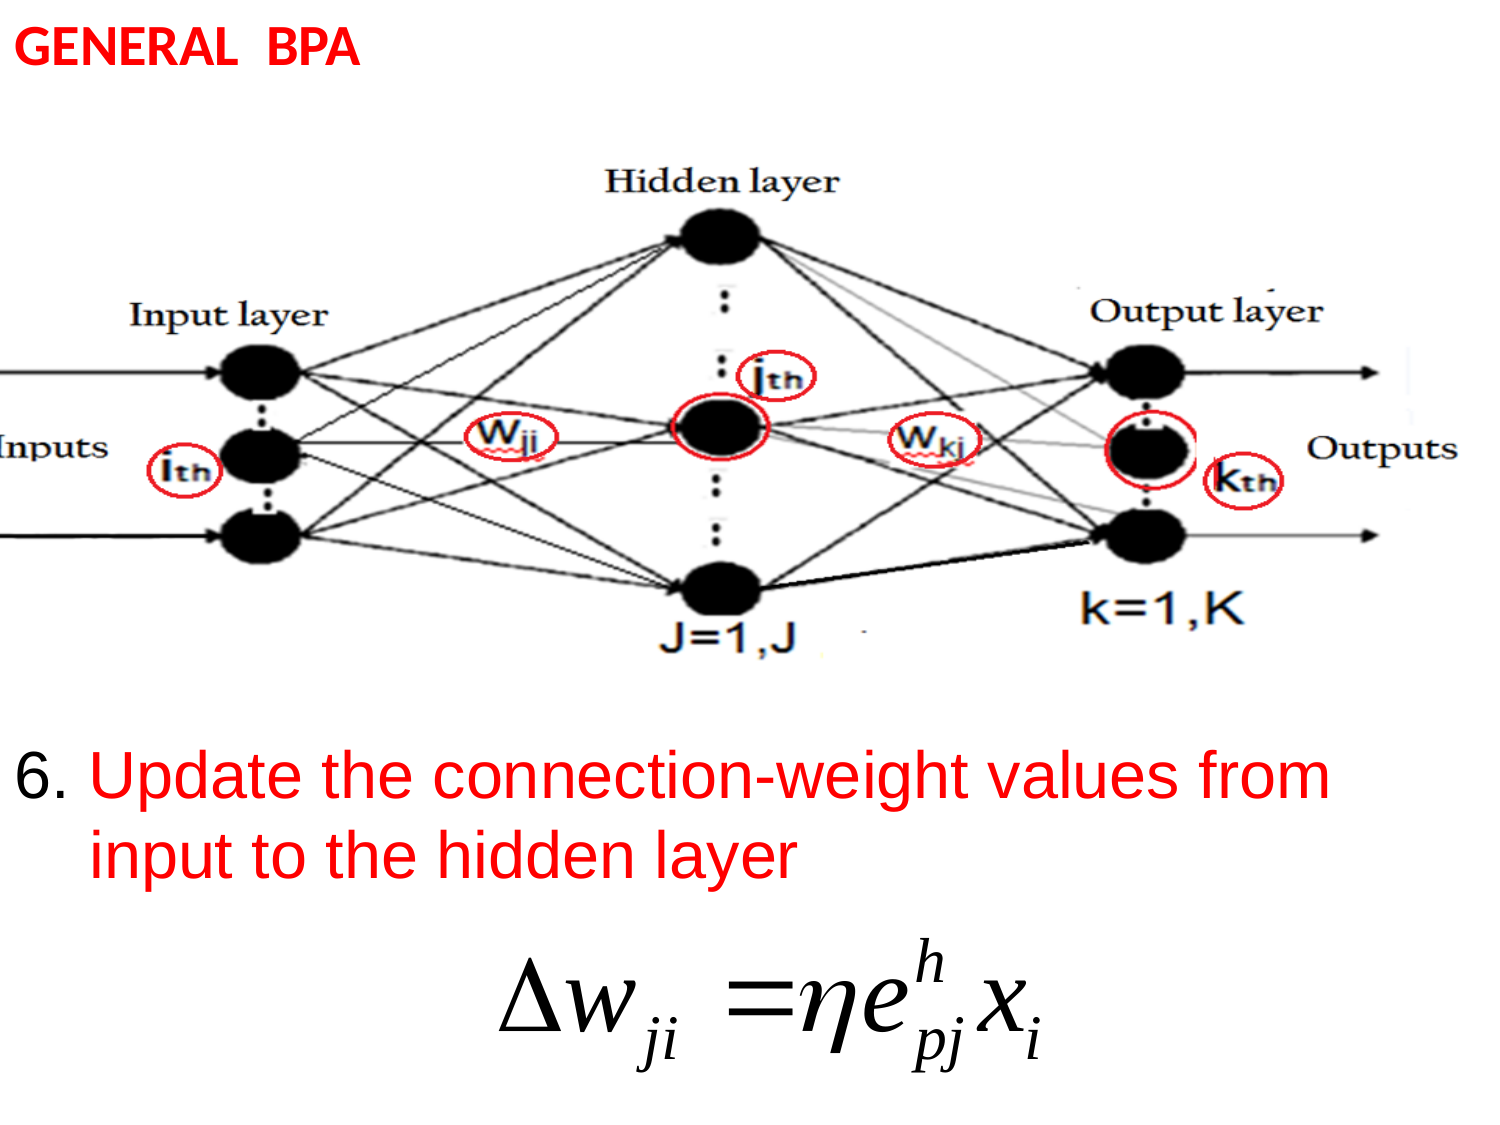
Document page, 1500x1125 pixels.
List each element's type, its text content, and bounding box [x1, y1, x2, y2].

text_box GENERAL BPA [0, 0, 1500, 85]
picture [0, 149, 1465, 688]
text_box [479, 912, 1067, 1096]
text_box 6. Update the connection-weight values from input to the hidden layer [0, 724, 1500, 888]
